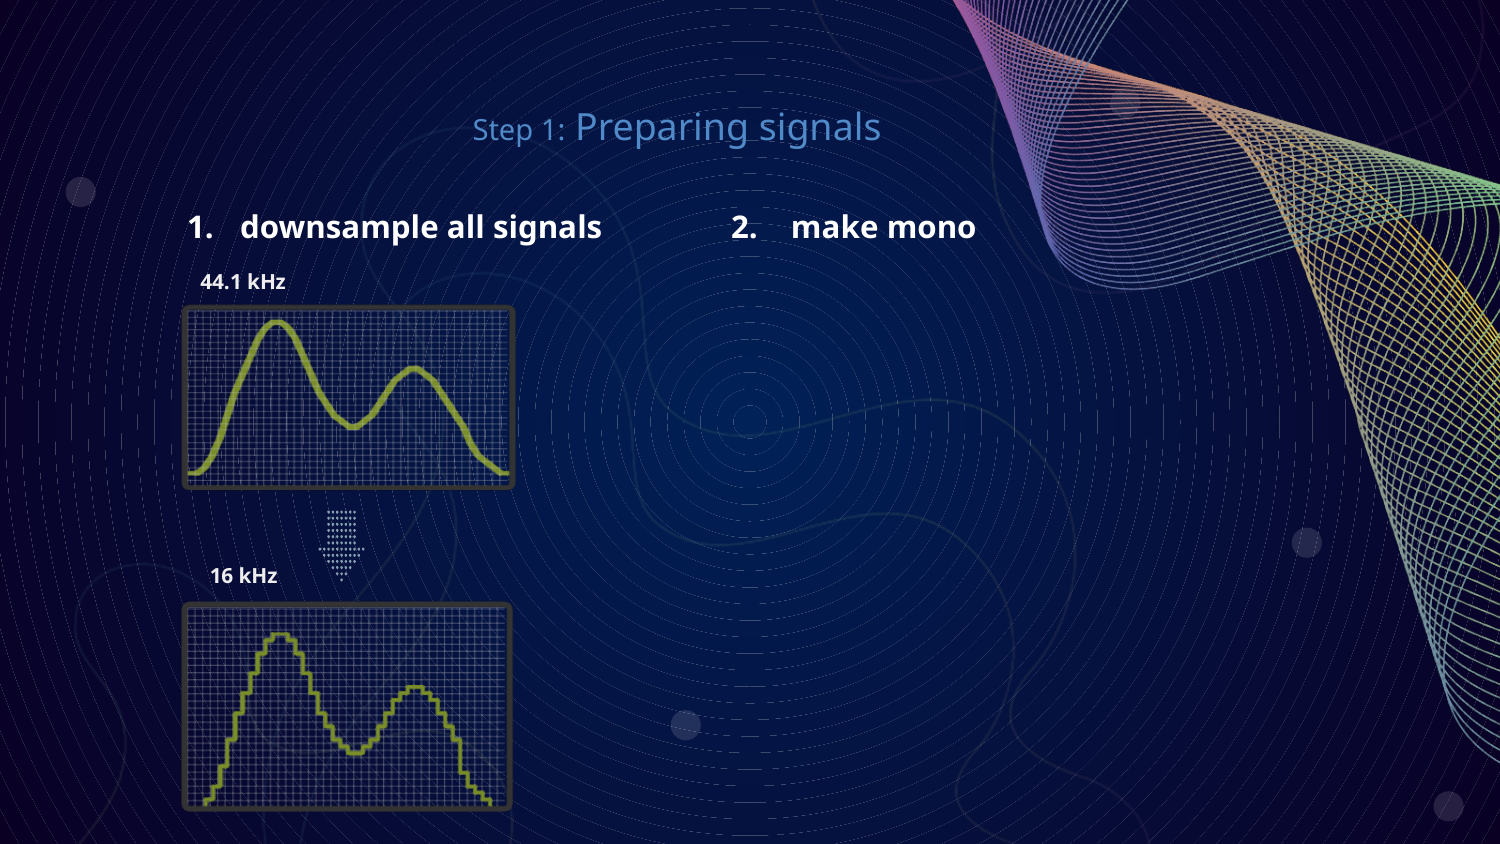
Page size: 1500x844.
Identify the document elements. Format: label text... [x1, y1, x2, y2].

picture [176, 600, 519, 814]
title Step 1: Preparing signals [210, 87, 1144, 158]
subtitle 2. make mono [715, 192, 1251, 370]
picture [627, 0, 1500, 763]
text_box 16 kHz [194, 547, 399, 594]
text_box 44.1 kHz [185, 253, 390, 297]
subtitle downsample all signals [150, 192, 686, 370]
picture [176, 299, 519, 492]
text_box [305, 522, 378, 570]
